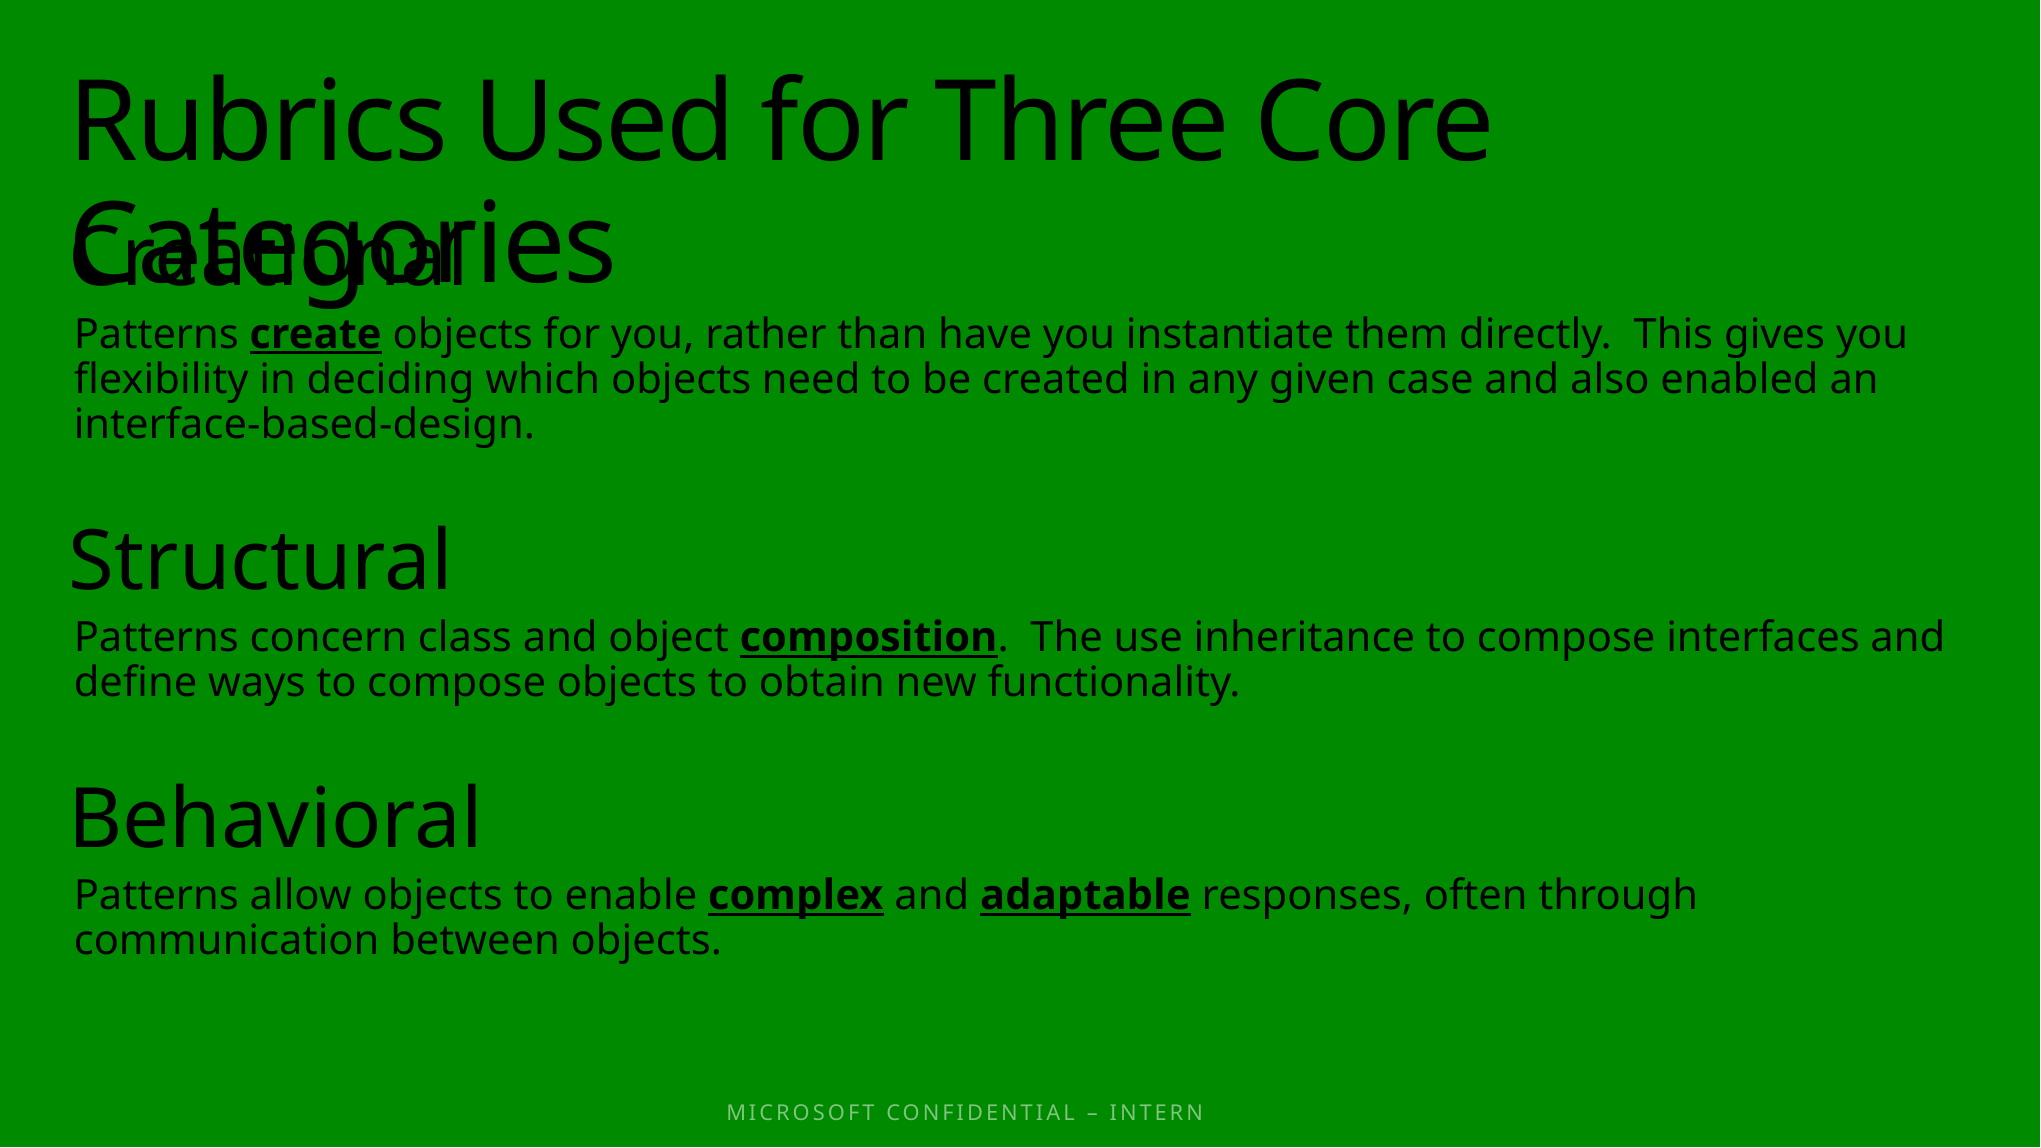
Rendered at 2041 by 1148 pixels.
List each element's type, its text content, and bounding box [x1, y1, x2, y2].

list Creational Patterns create objects for you, rather than have you instantiate them directly. This gives you flexibility in deciding which objects need to be created in any given case and also enabled an interface-based-design. Structural Patterns concern class and object composition. The use inheritance to compose interfaces and define ways to compose objects to obtain new functionality. Behavioral Patterns allow objects to enable complex and adaptable responses, often through communication between objects. [45, 198, 1996, 1002]
title Rubrics Used for Three Core Categories [45, 48, 1996, 198]
